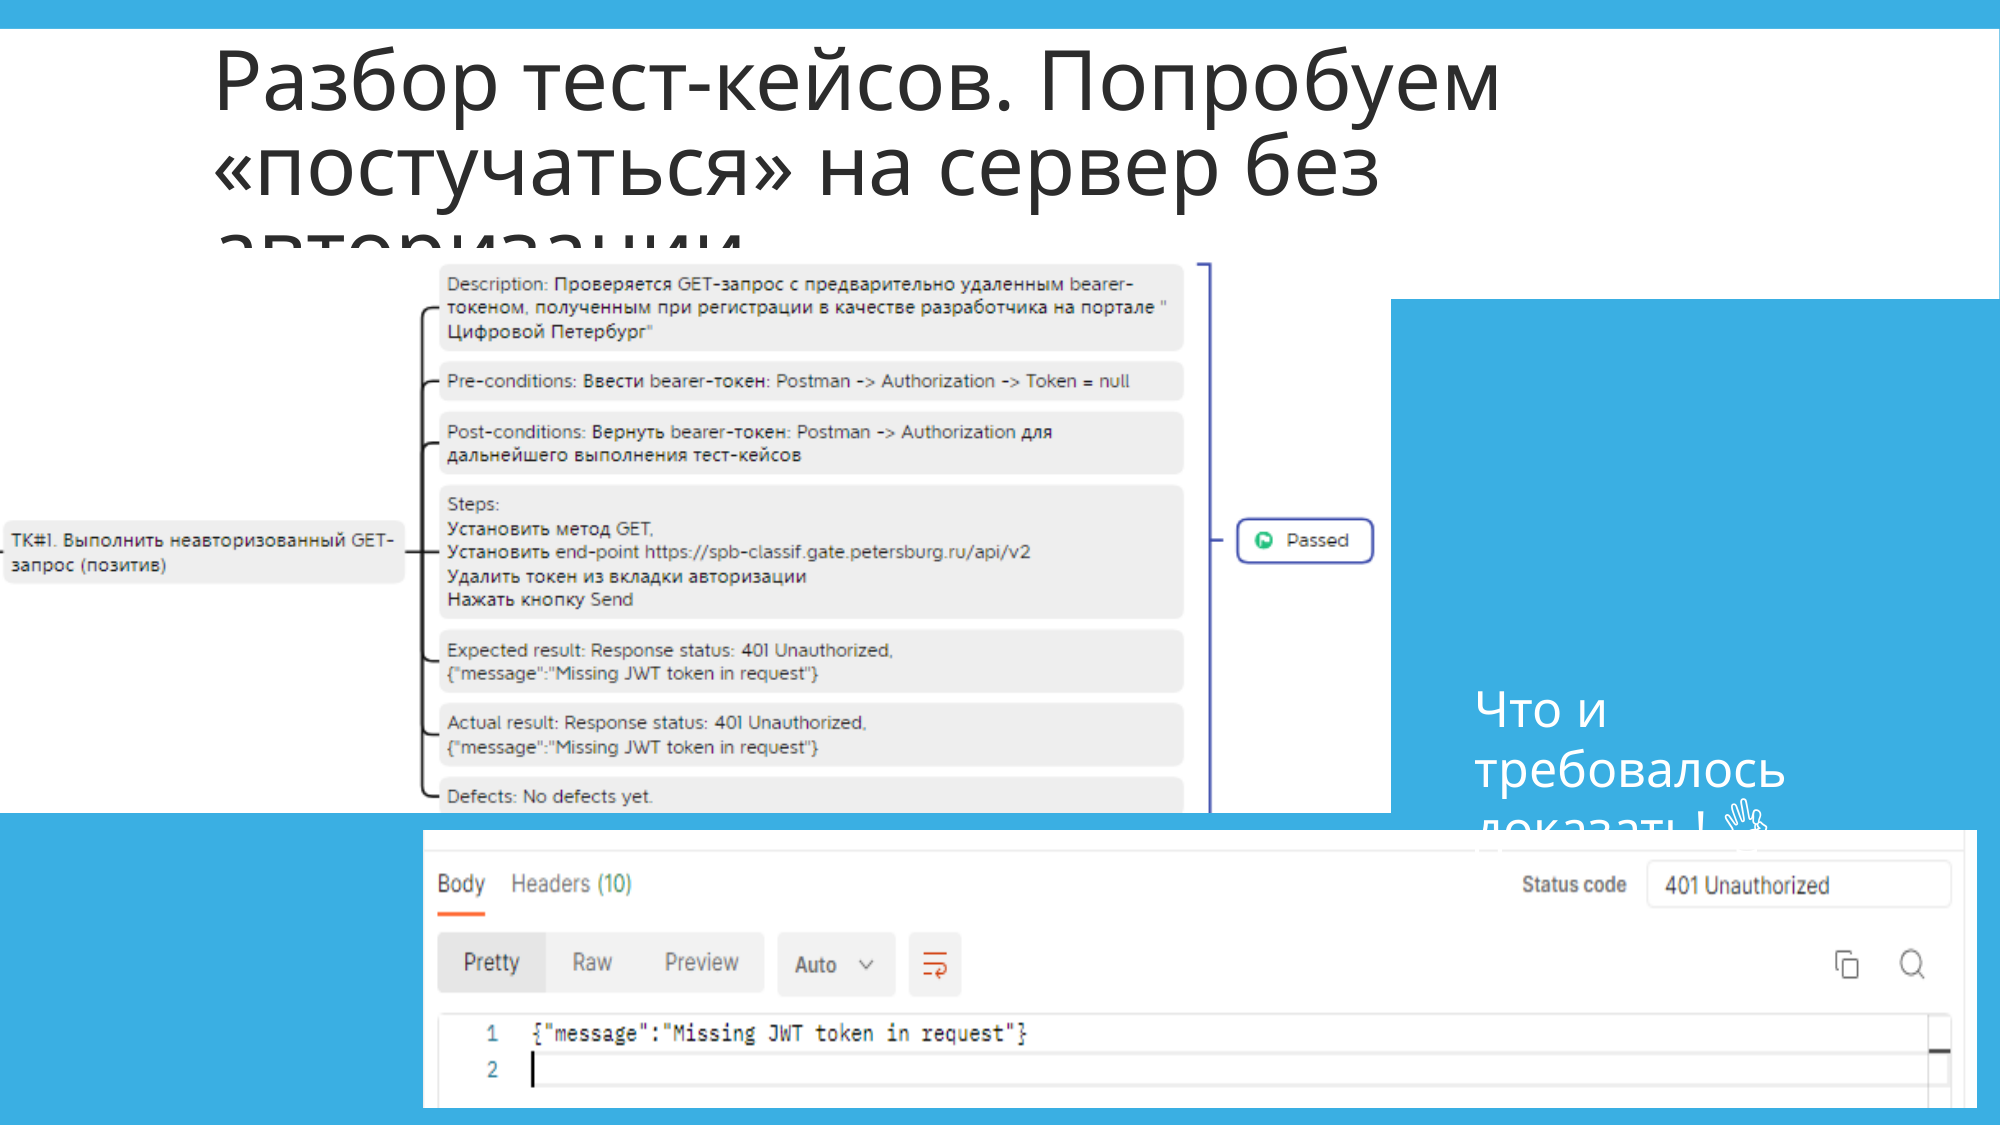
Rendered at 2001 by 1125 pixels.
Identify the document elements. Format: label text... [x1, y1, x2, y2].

picture [0, 248, 1391, 814]
text_box Что и требовалось доказать! 👌 [1459, 669, 1904, 826]
title Разбор тест-кейсов. Попробуем «постучаться» на сервер без авторизации. [197, 46, 1977, 295]
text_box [423, 830, 1977, 1108]
